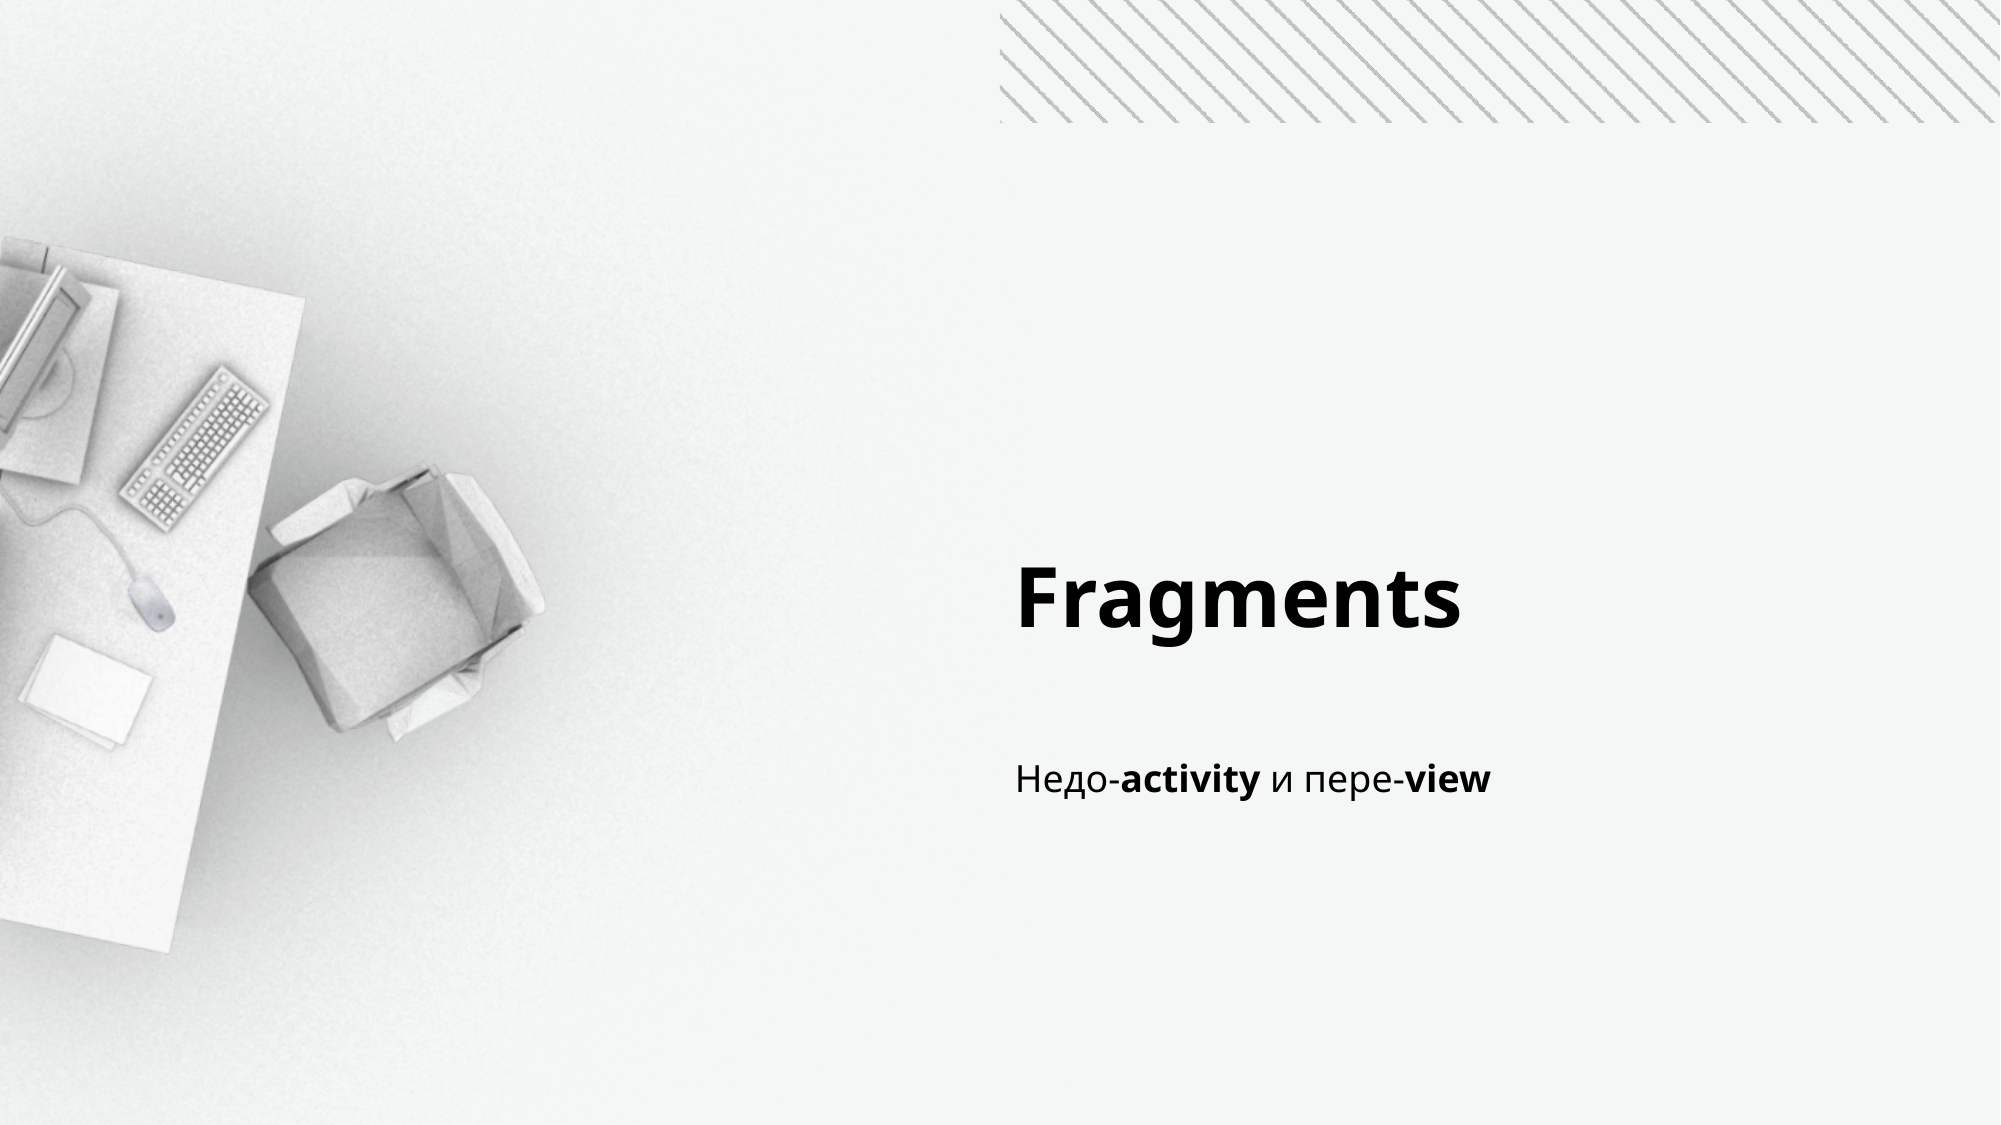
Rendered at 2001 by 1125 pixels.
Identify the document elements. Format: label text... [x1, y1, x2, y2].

list Недо-activity и пере-view [999, 752, 1799, 956]
picture [0, 0, 2000, 1125]
list Fragments [999, 488, 1799, 713]
